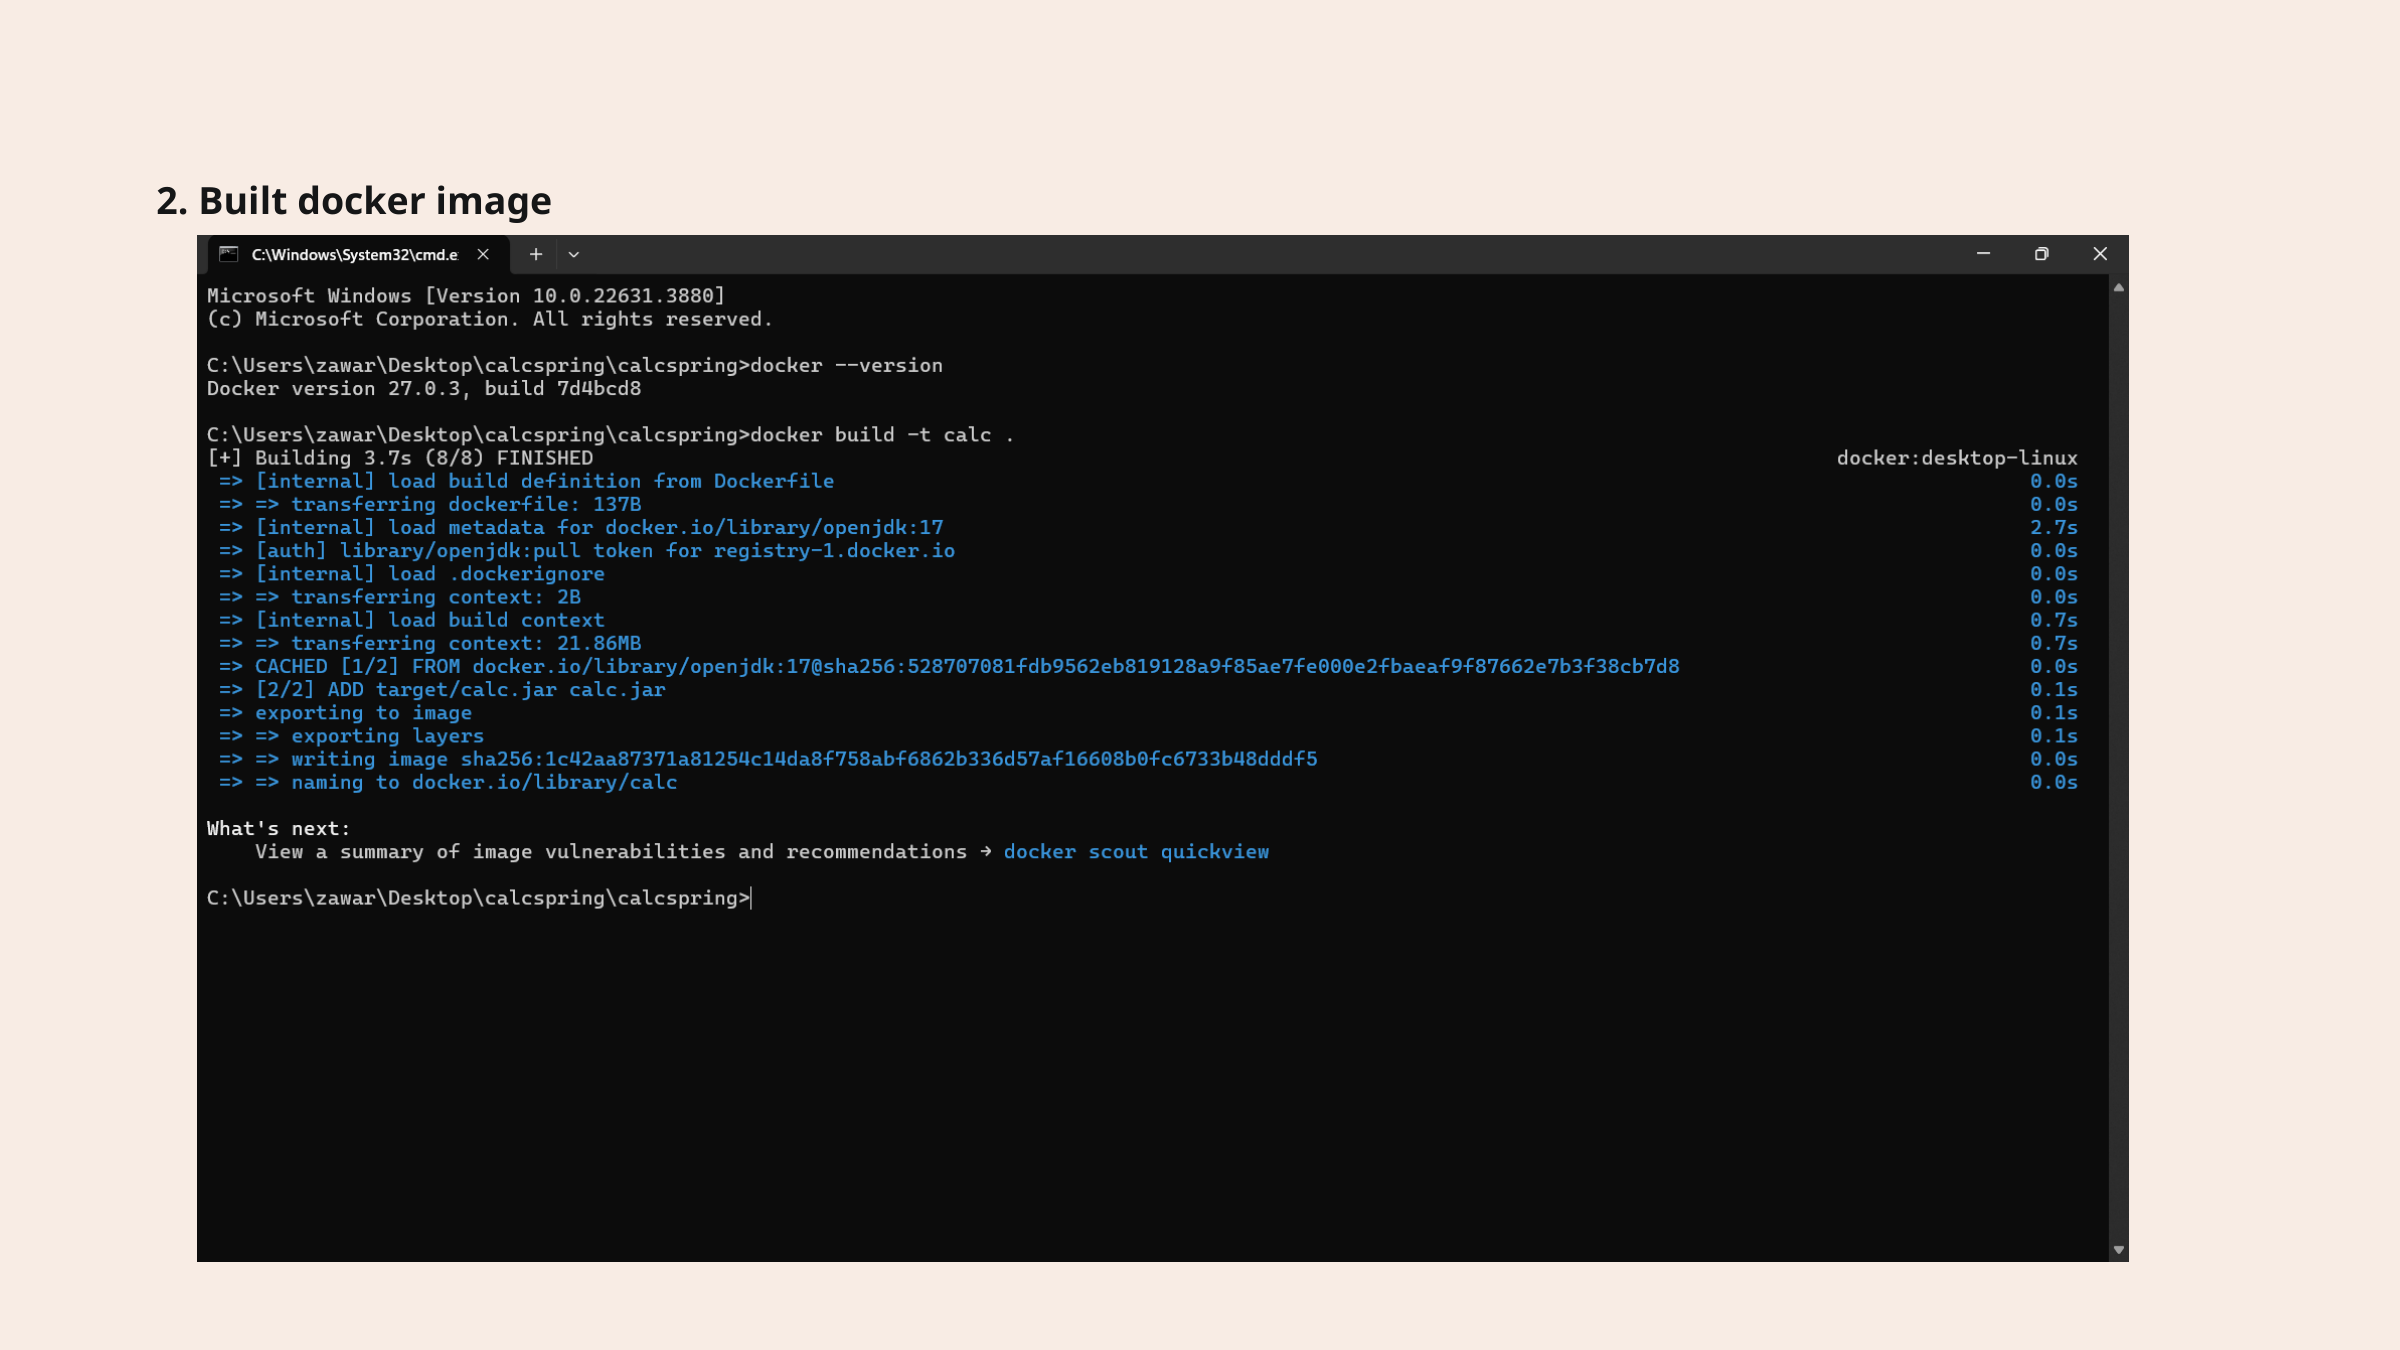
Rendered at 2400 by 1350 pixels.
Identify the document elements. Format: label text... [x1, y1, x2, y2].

picture [197, 235, 2129, 1262]
text_box [0, 0, 2400, 1350]
text_box 2. Built docker image [141, 88, 2185, 236]
